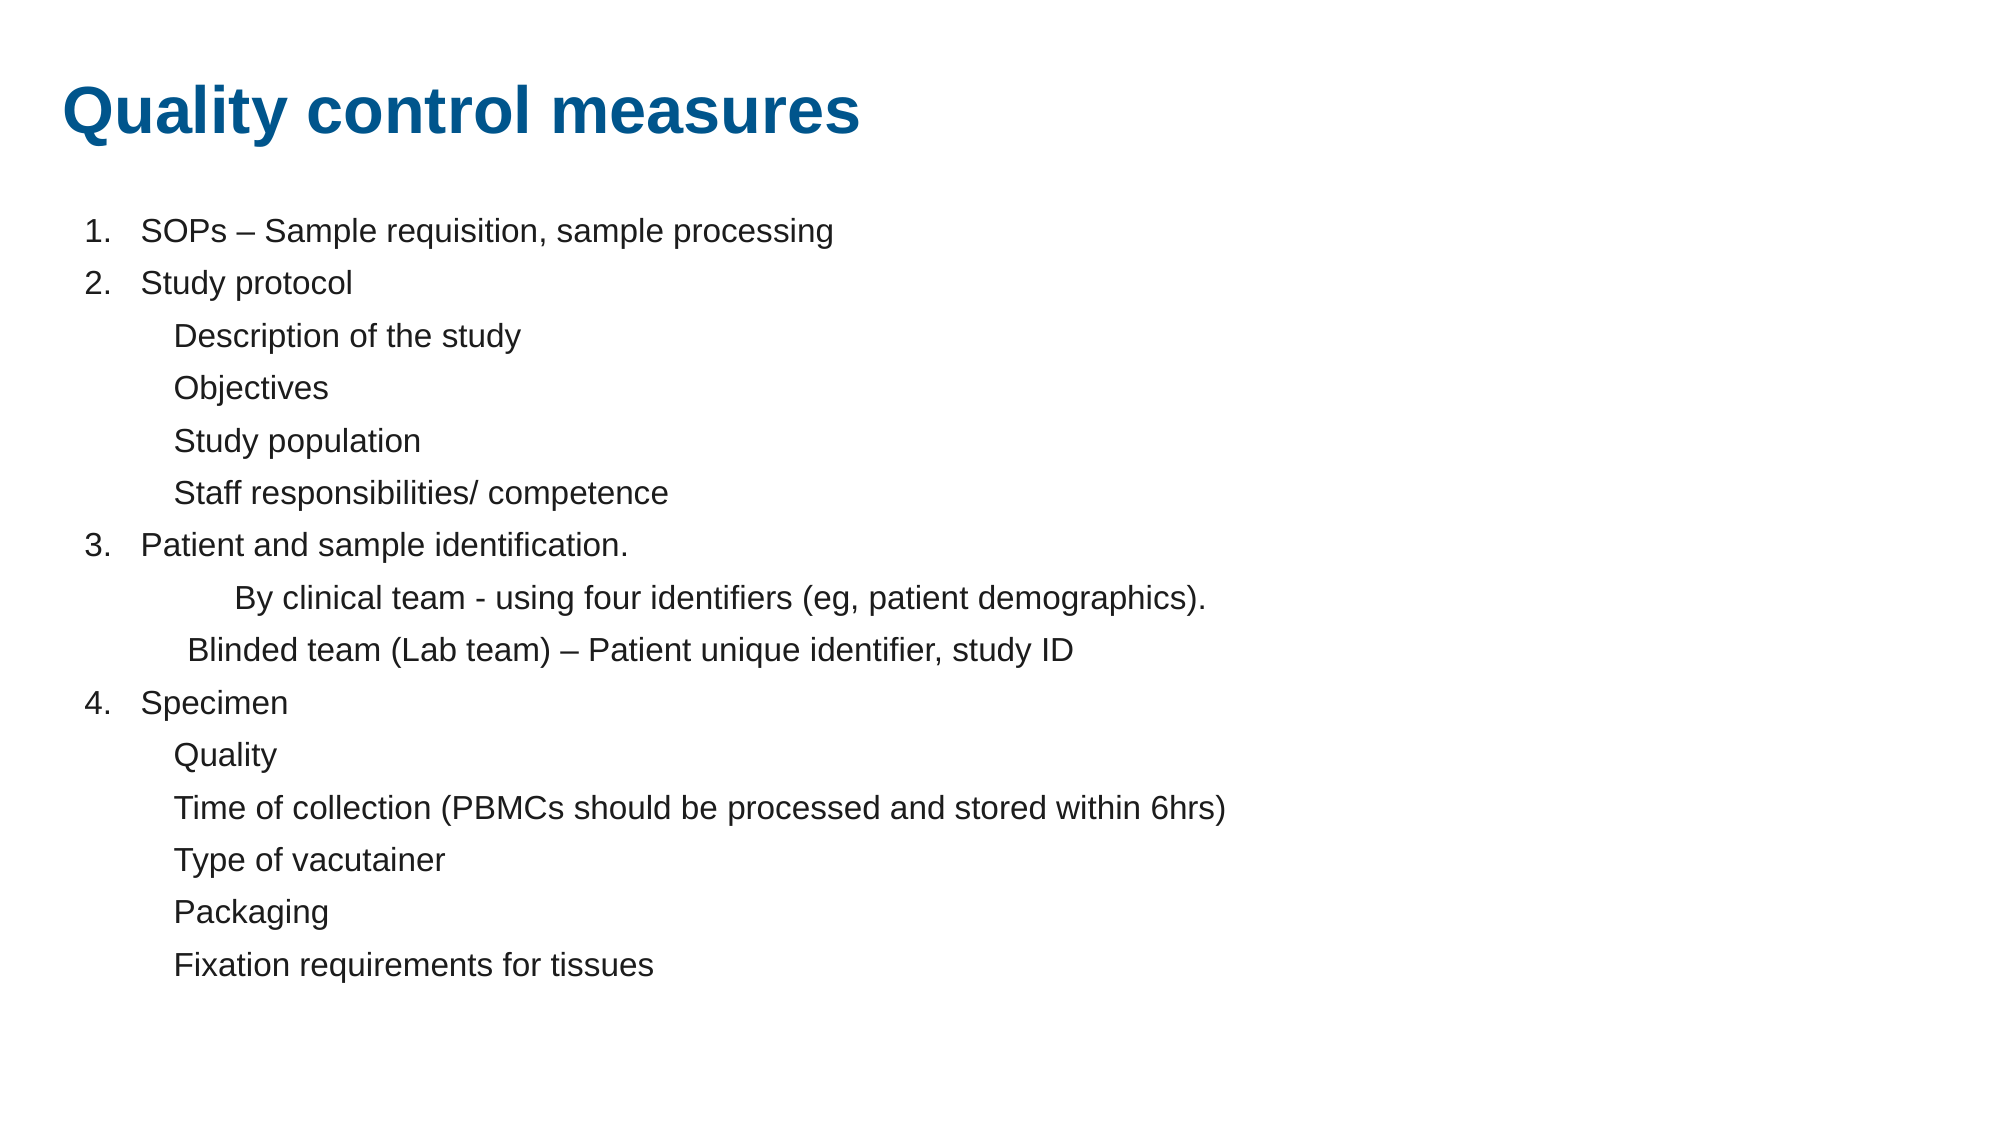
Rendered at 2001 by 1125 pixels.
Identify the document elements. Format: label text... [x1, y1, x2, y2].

list SOPs – Sample requisition, sample processing Study protocol Description of the study Objectives Study population Staff responsibilities/ competence Patient and sample identification. By clinical team - using four identifiers (eg, patient demographics). Blinded team (Lab team) – Patient unique identifier, study ID Specimen Quality Time of collection (PBMCs should be processed and stored within 6hrs) Type of vacutainer Packaging Fixation requirements for tissues [83, 208, 1960, 986]
title Quality control measures [61, 66, 1938, 225]
